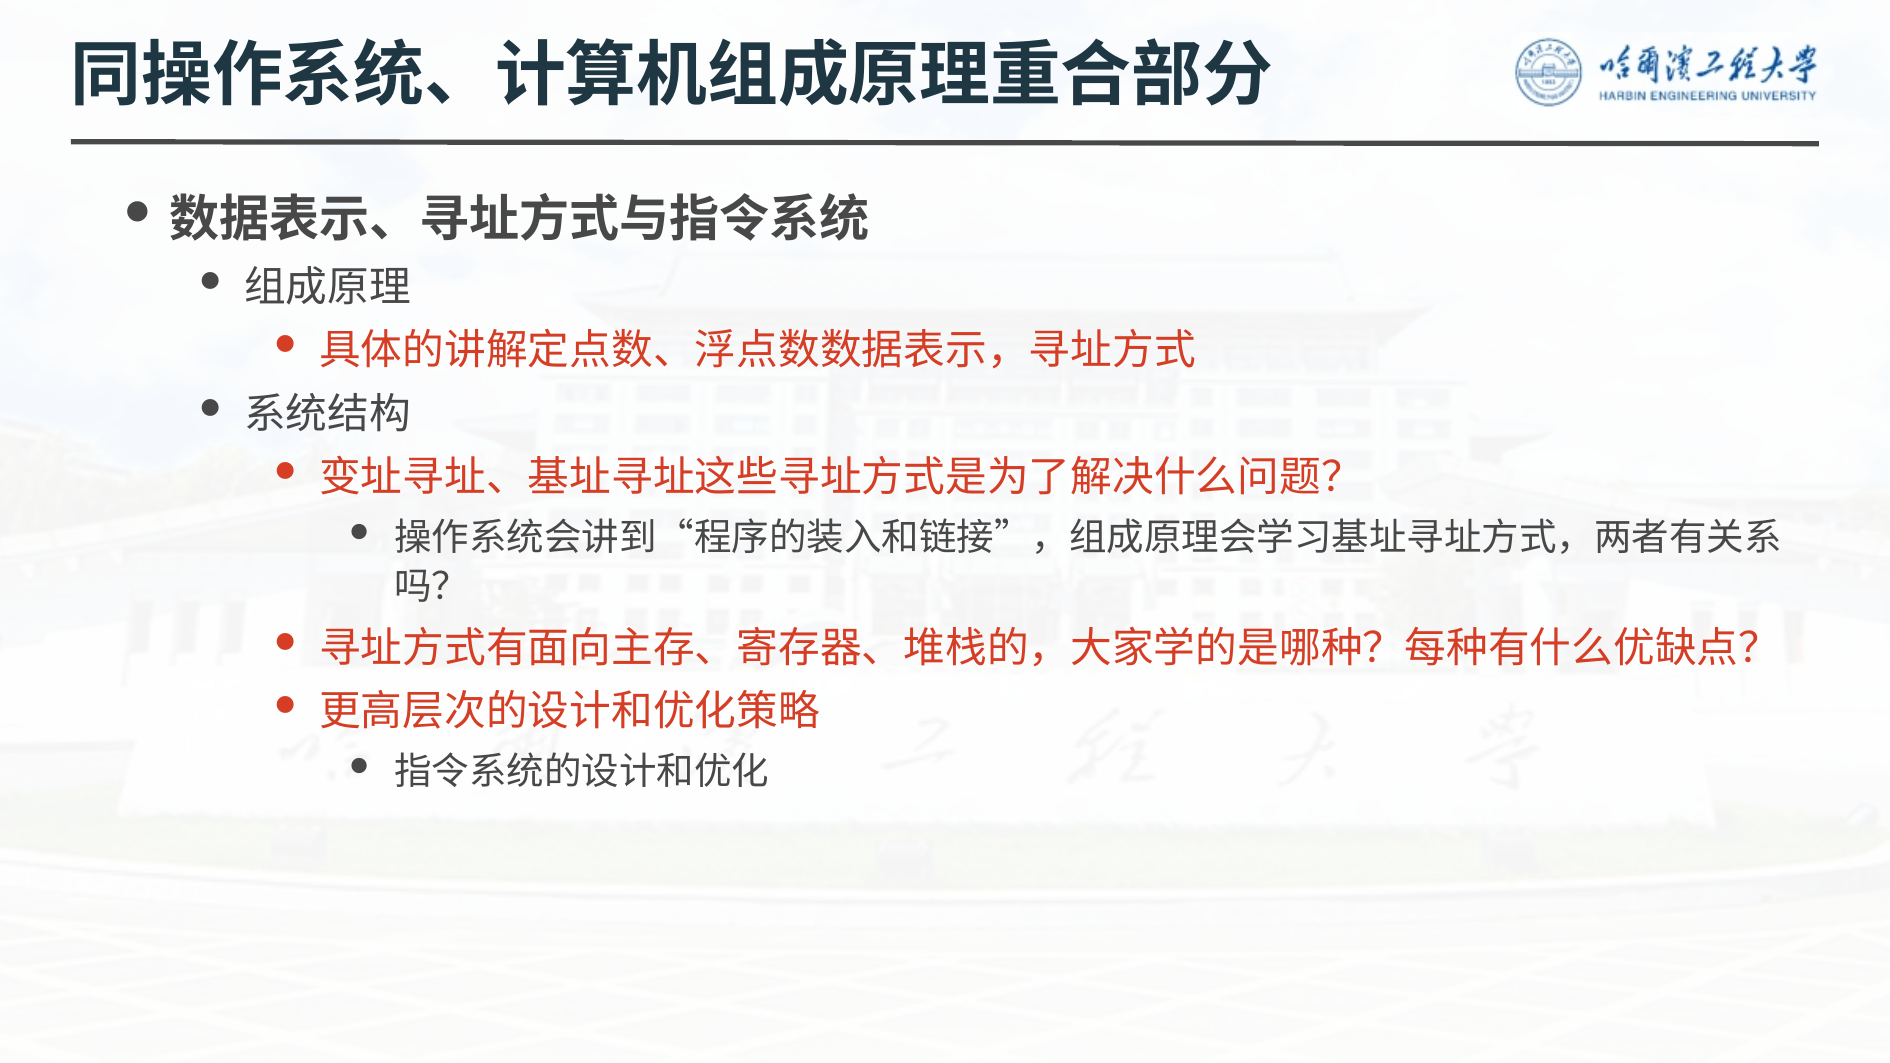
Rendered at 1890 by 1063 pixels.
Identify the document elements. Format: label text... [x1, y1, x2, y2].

text_box 同操作系统、计算机组成原理重合部分 [70, 23, 1493, 118]
picture [1511, 32, 1824, 113]
text_box 数据表示、寻址方式与指令系统 组成原理 具体的讲解定点数、浮点数数据表示，寻址方式 系统结构 变址寻址、基址寻址这些寻址方式是为了解决什么问题？ 操作系统会讲到“程序的装入和链接”，组成原理会学习基址寻址方式，两者有关系吗？ 寻址方式有面向主存、寄存器、堆栈的，大家学的是哪种？每种有什么优缺点？ 更高层次的设计和优化策略 指令系统的设计和优化 [109, 173, 1818, 800]
